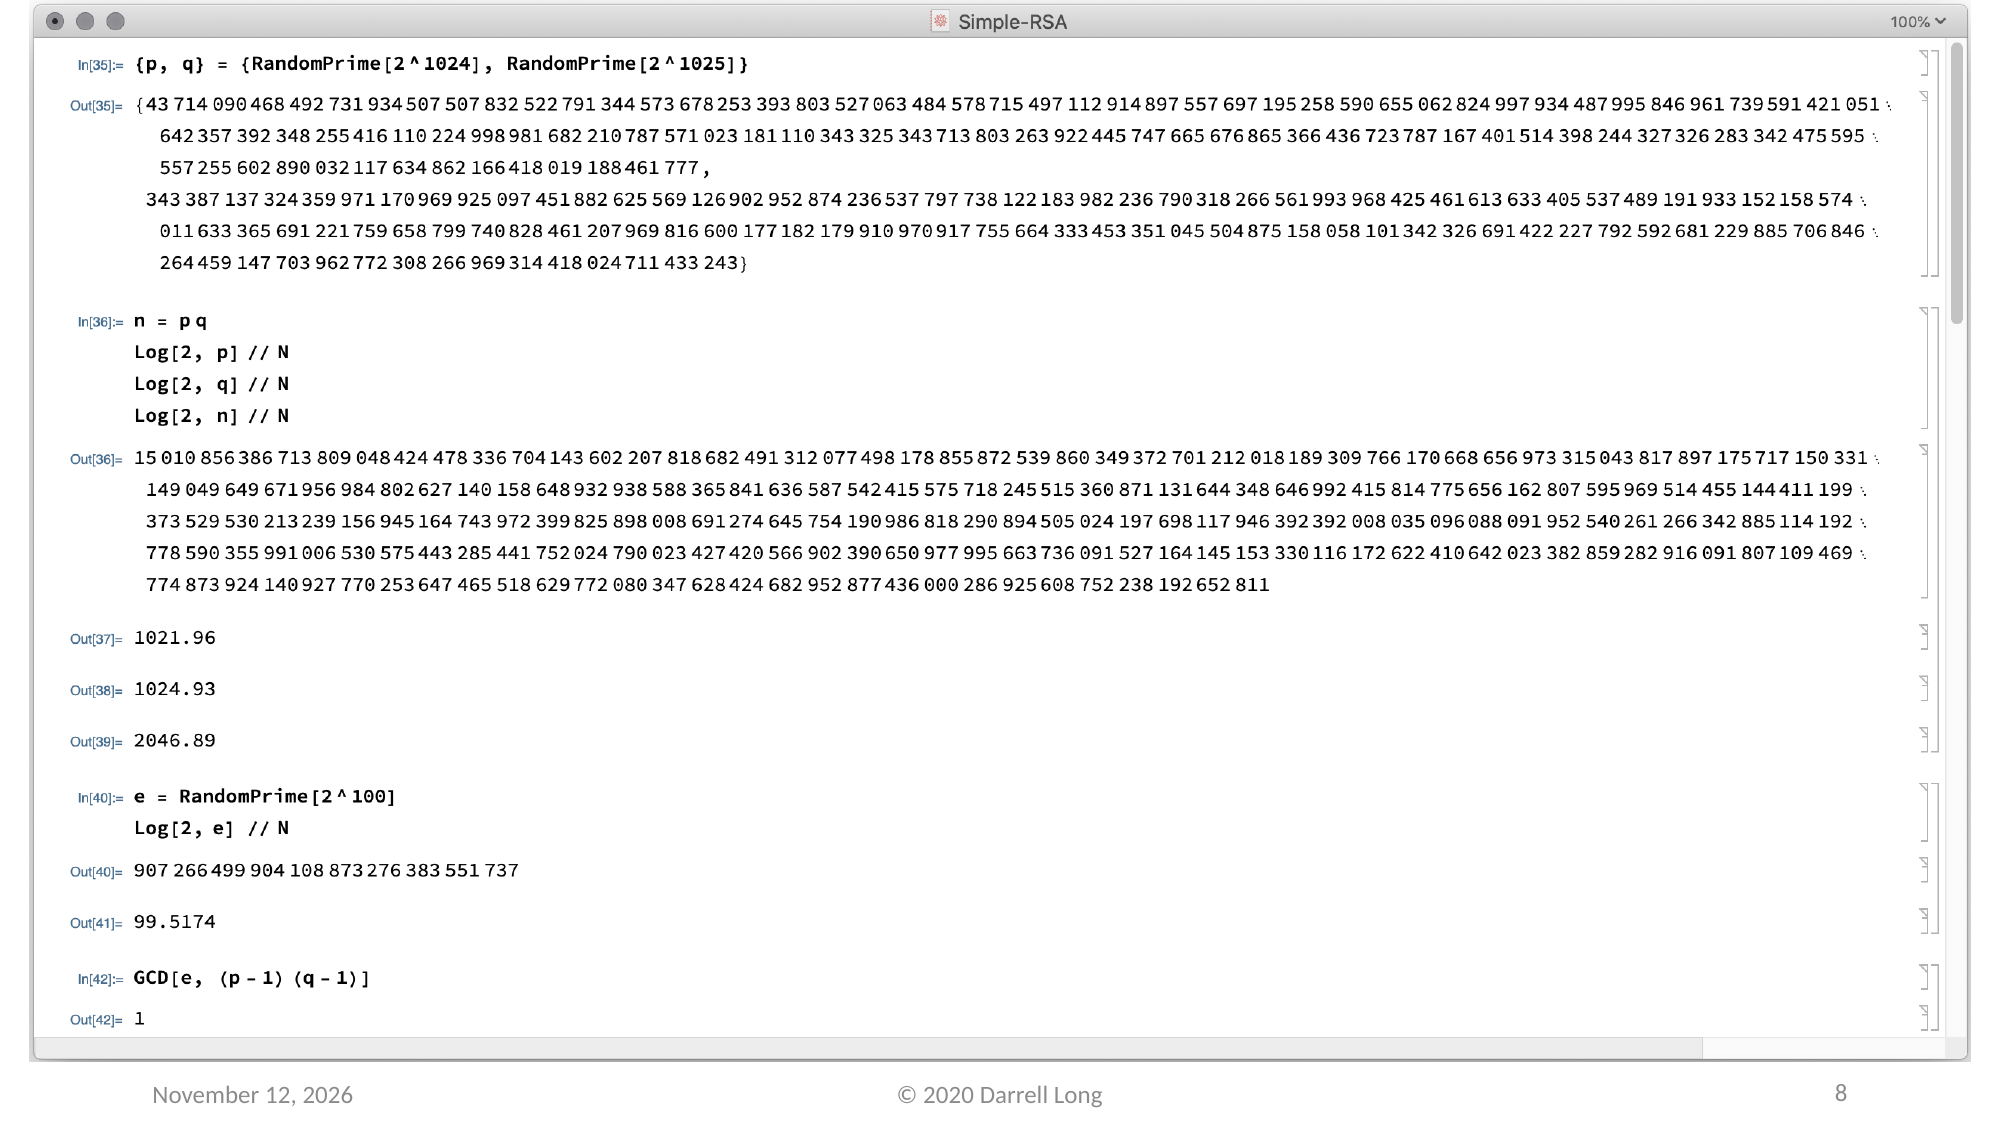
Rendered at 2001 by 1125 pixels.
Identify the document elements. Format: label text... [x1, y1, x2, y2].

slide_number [137, 1063, 588, 1124]
picture [29, 0, 1971, 1062]
slide_number 8 [1412, 1062, 1863, 1122]
footer © 2020 Darrell Long [662, 1063, 1338, 1124]
